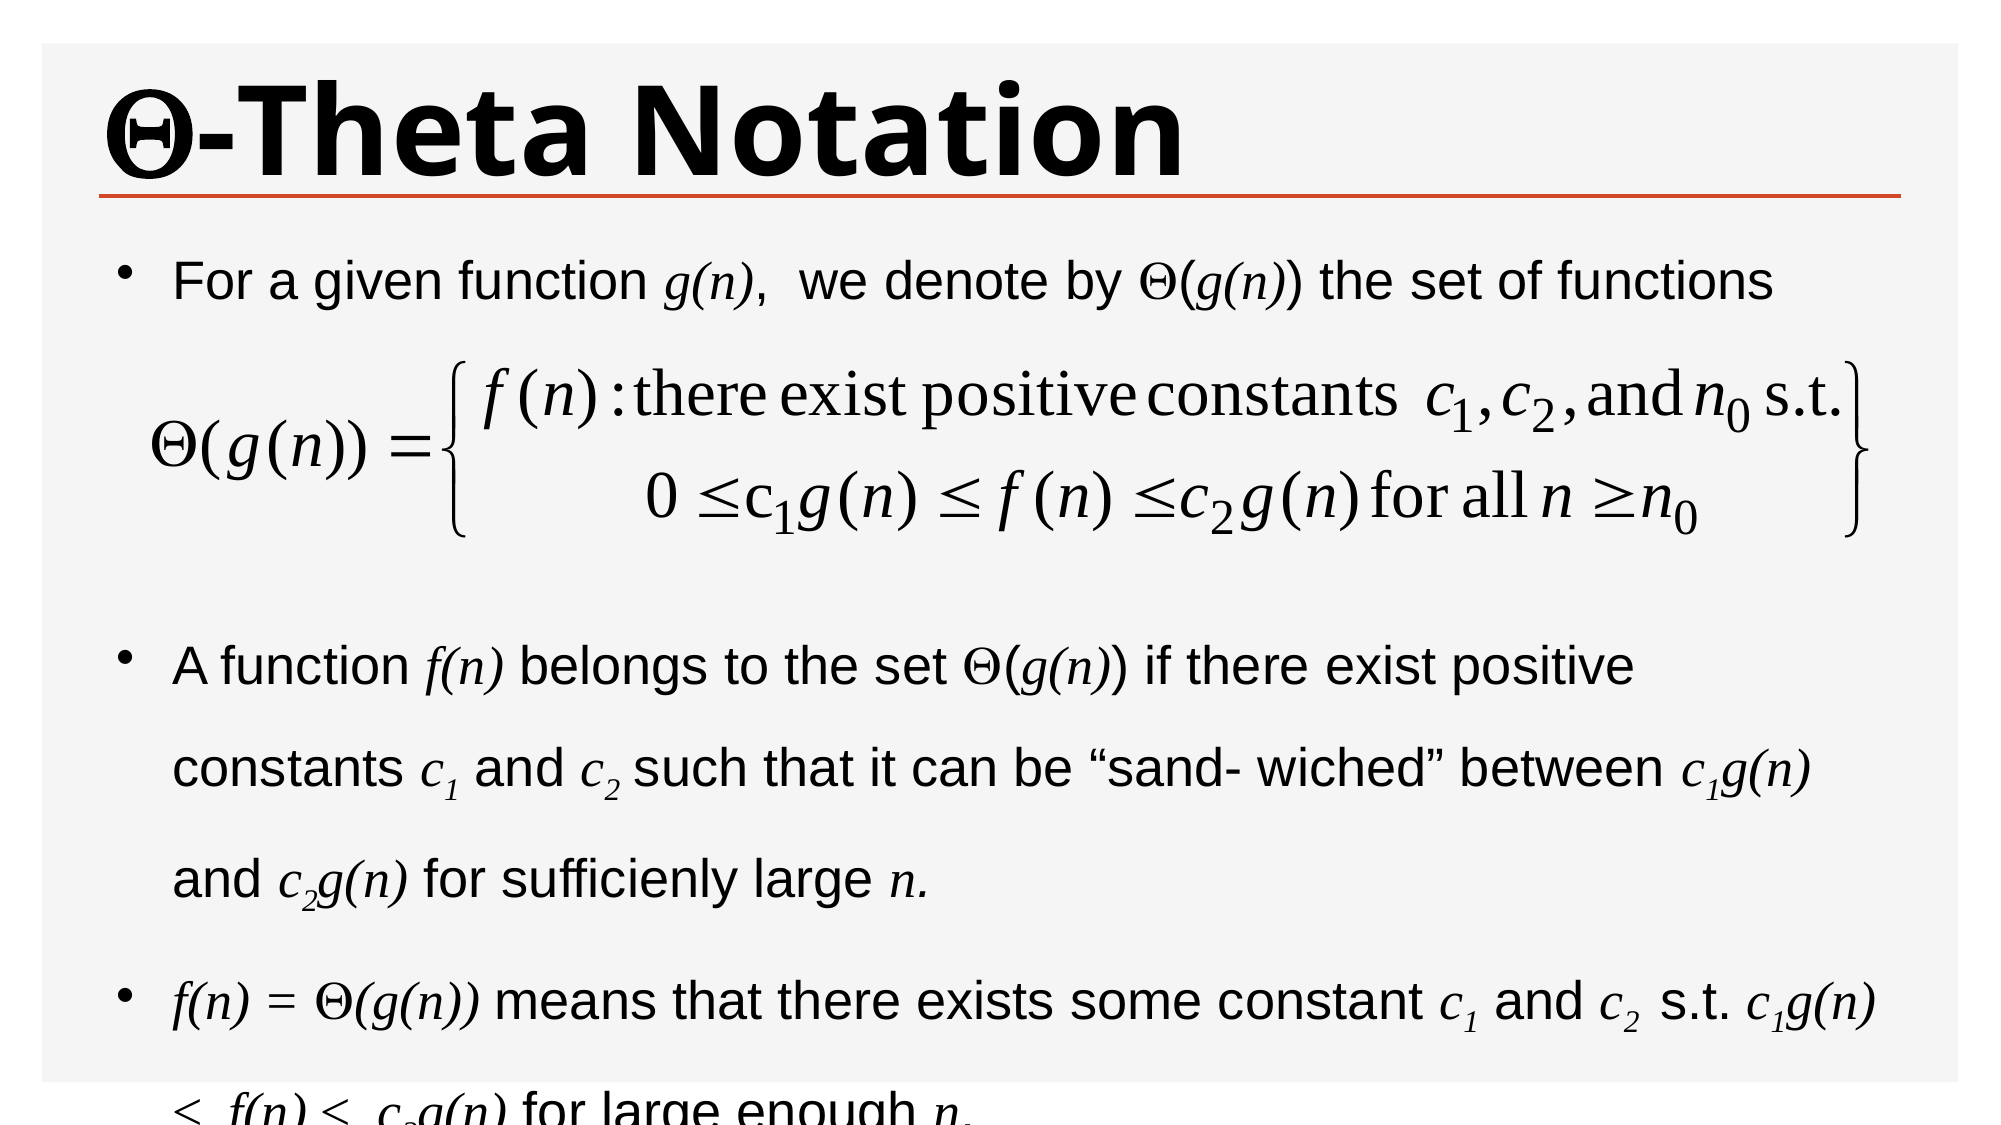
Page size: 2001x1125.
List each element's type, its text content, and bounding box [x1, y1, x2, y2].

text_box [324, 45, 1675, 233]
title -Theta Notation [88, 19, 1514, 209]
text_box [147, 357, 1876, 542]
text_box For a given function g(n), we denote by (g(n)) the set of functions [101, 238, 1820, 337]
text_box A function f(n) belongs to the set (g(n)) if there exist positive constants c1 and c2 such that it can be “sand- wiched” between c1g(n) and c2g(n) for sufficienly large n. f(n) = (g(n)) means that there exists some constant c1 and c2 s.t. c1g(n) ≤ f(n) ≤ c2g(n) for large enough n. [101, 590, 1897, 1080]
